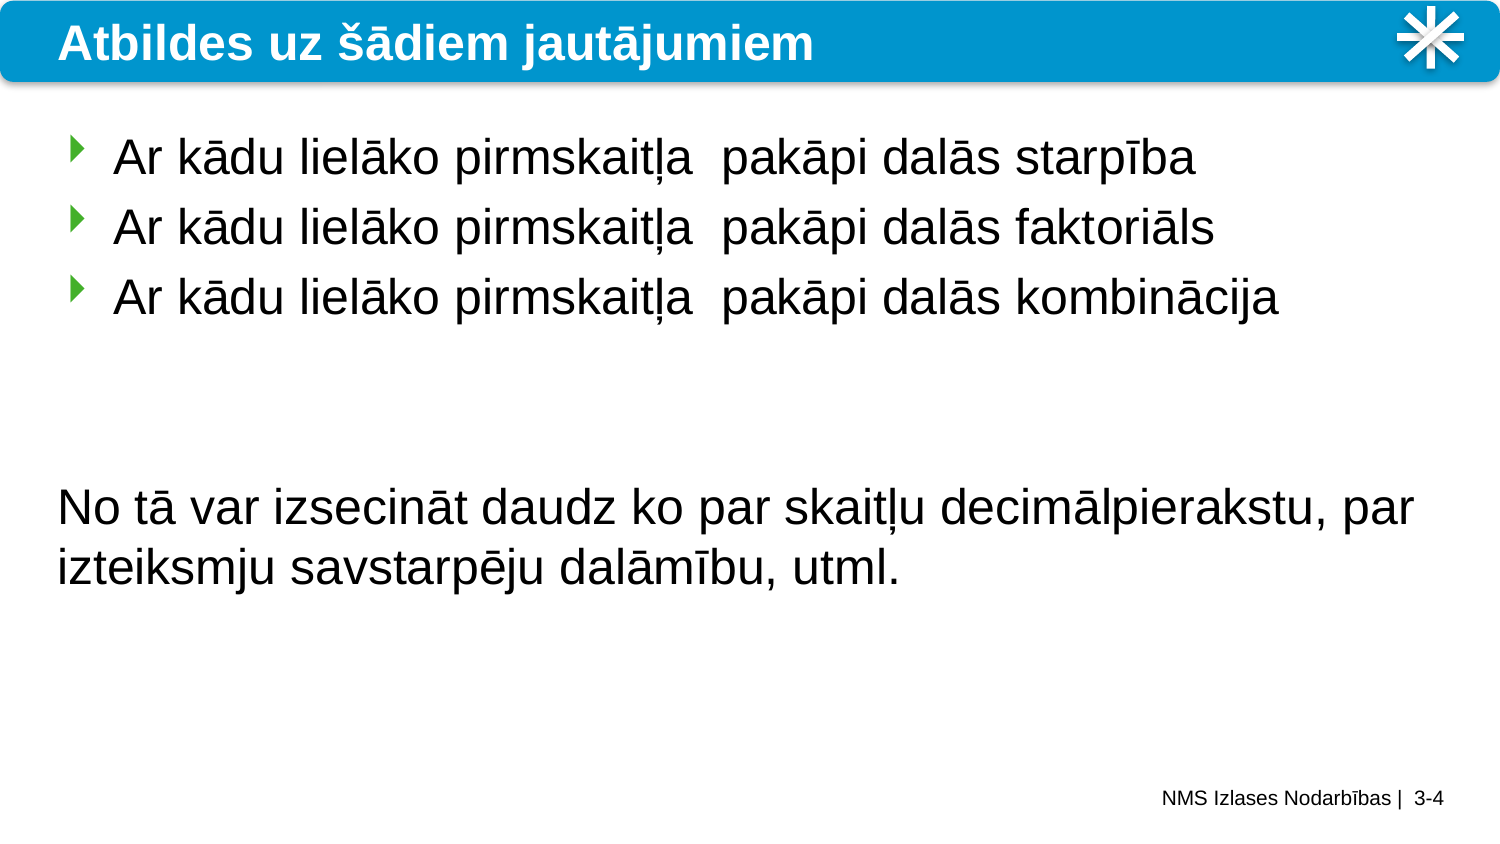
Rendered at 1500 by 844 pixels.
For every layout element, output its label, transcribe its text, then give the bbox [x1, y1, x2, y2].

title Atbildes uz šādiem jautājumiem [56, 10, 1297, 73]
